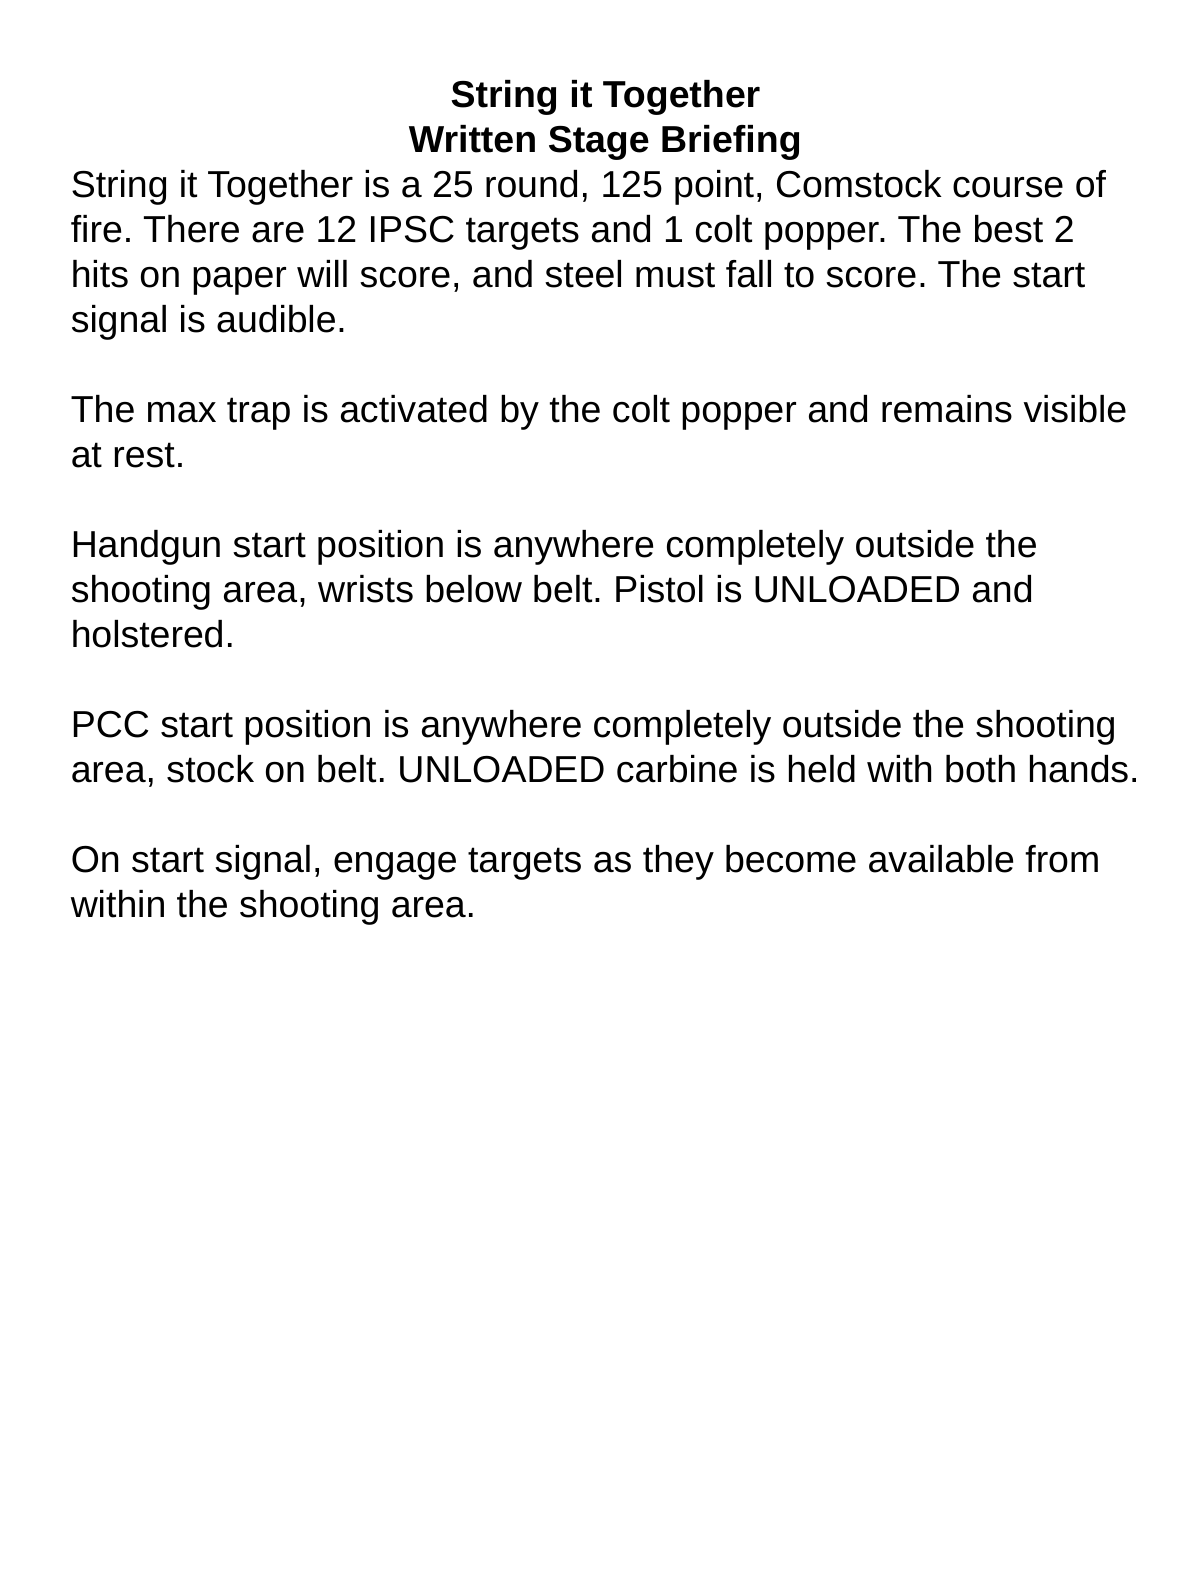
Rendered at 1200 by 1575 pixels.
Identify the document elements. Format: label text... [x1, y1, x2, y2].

text_box String it Together Written Stage Briefing String it Together is a 25 round, 125 point, Comstock course of fire. There are 12 IPSC targets and 1 colt popper. The best 2 hits on paper will score, and steel must fall to score. The start signal is audible. The max trap is activated by the colt popper and remains visible at rest. Handgun start position is anywhere completely outside the shooting area, wrists below belt. Pistol is UNLOADED and holstered. PCC start position is anywhere completely outside the shooting area, stock on belt. UNLOADED carbine is held with both hands. On start signal, engage targets as they become available from within the shooting area. [56, 63, 1156, 933]
